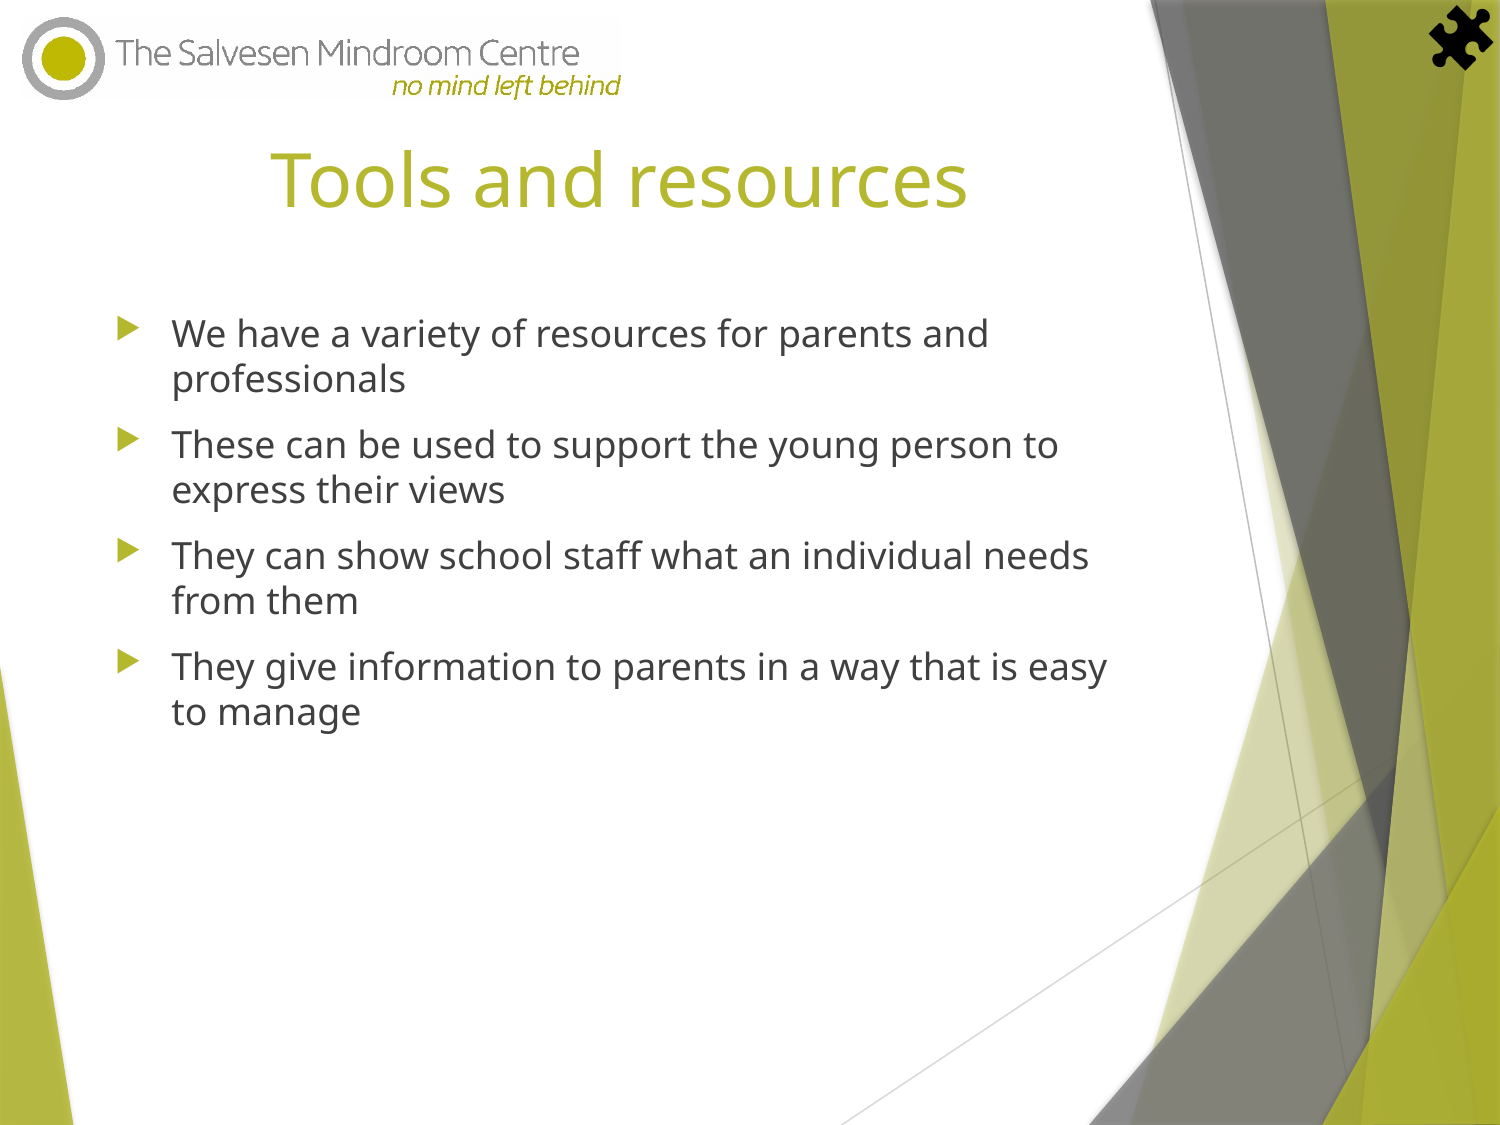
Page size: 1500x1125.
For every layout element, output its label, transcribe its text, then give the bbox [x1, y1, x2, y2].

list We have a variety of resources for parents and professionals These can be used to support the young person to express their views They can show school staff what an individual needs from them They give information to parents in a way that is easy to manage [99, 302, 1142, 992]
title Tools and resources [99, 125, 1142, 279]
picture [1422, 0, 1500, 79]
picture [22, 17, 621, 100]
